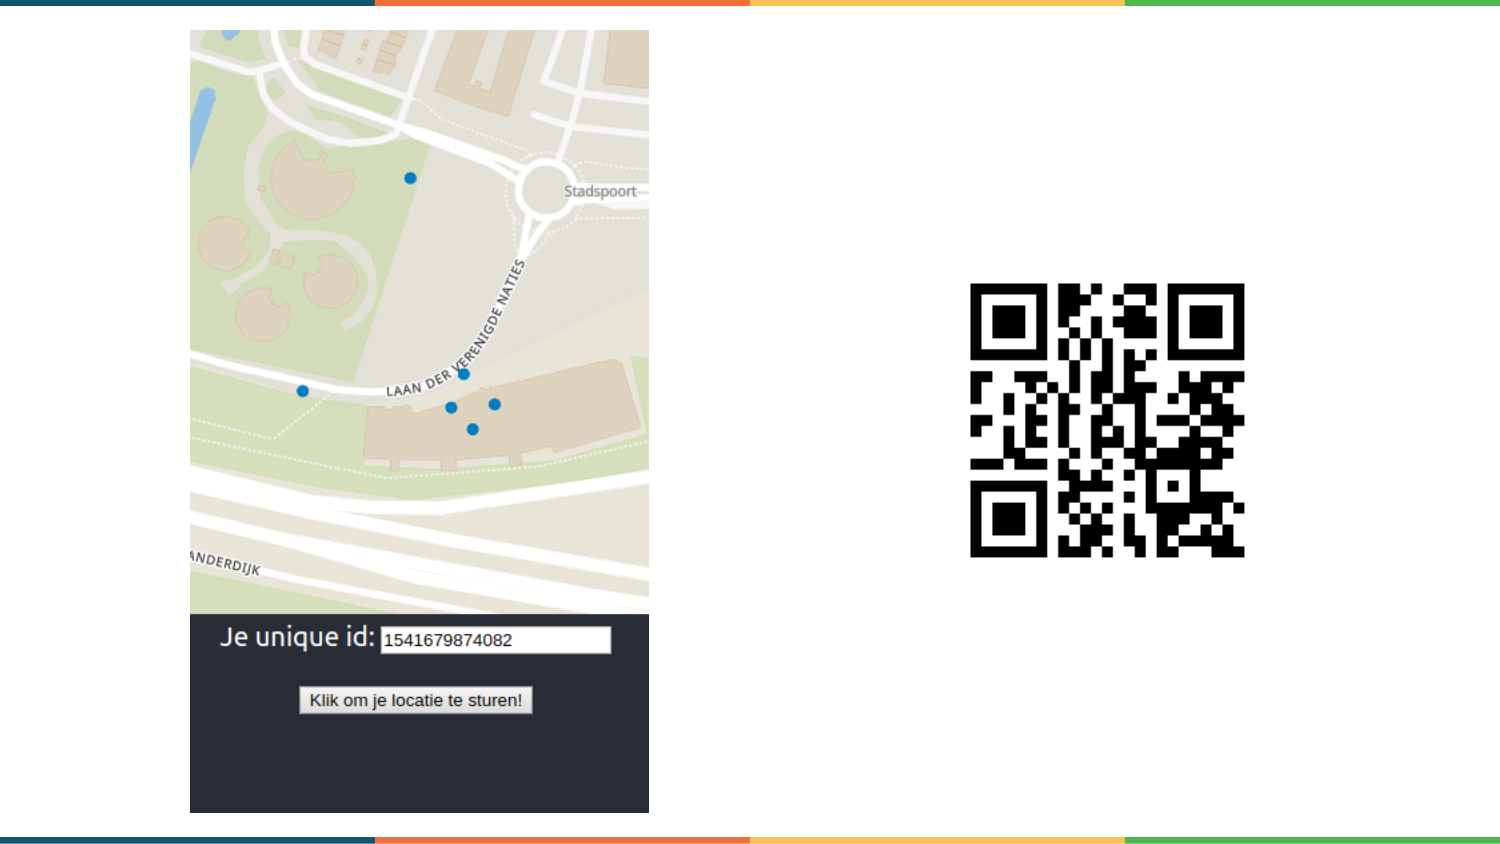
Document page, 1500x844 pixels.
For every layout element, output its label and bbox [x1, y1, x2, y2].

text_box [0, 836, 1500, 844]
picture [952, 264, 1266, 578]
text_box [0, 0, 1500, 7]
picture [190, 30, 649, 813]
